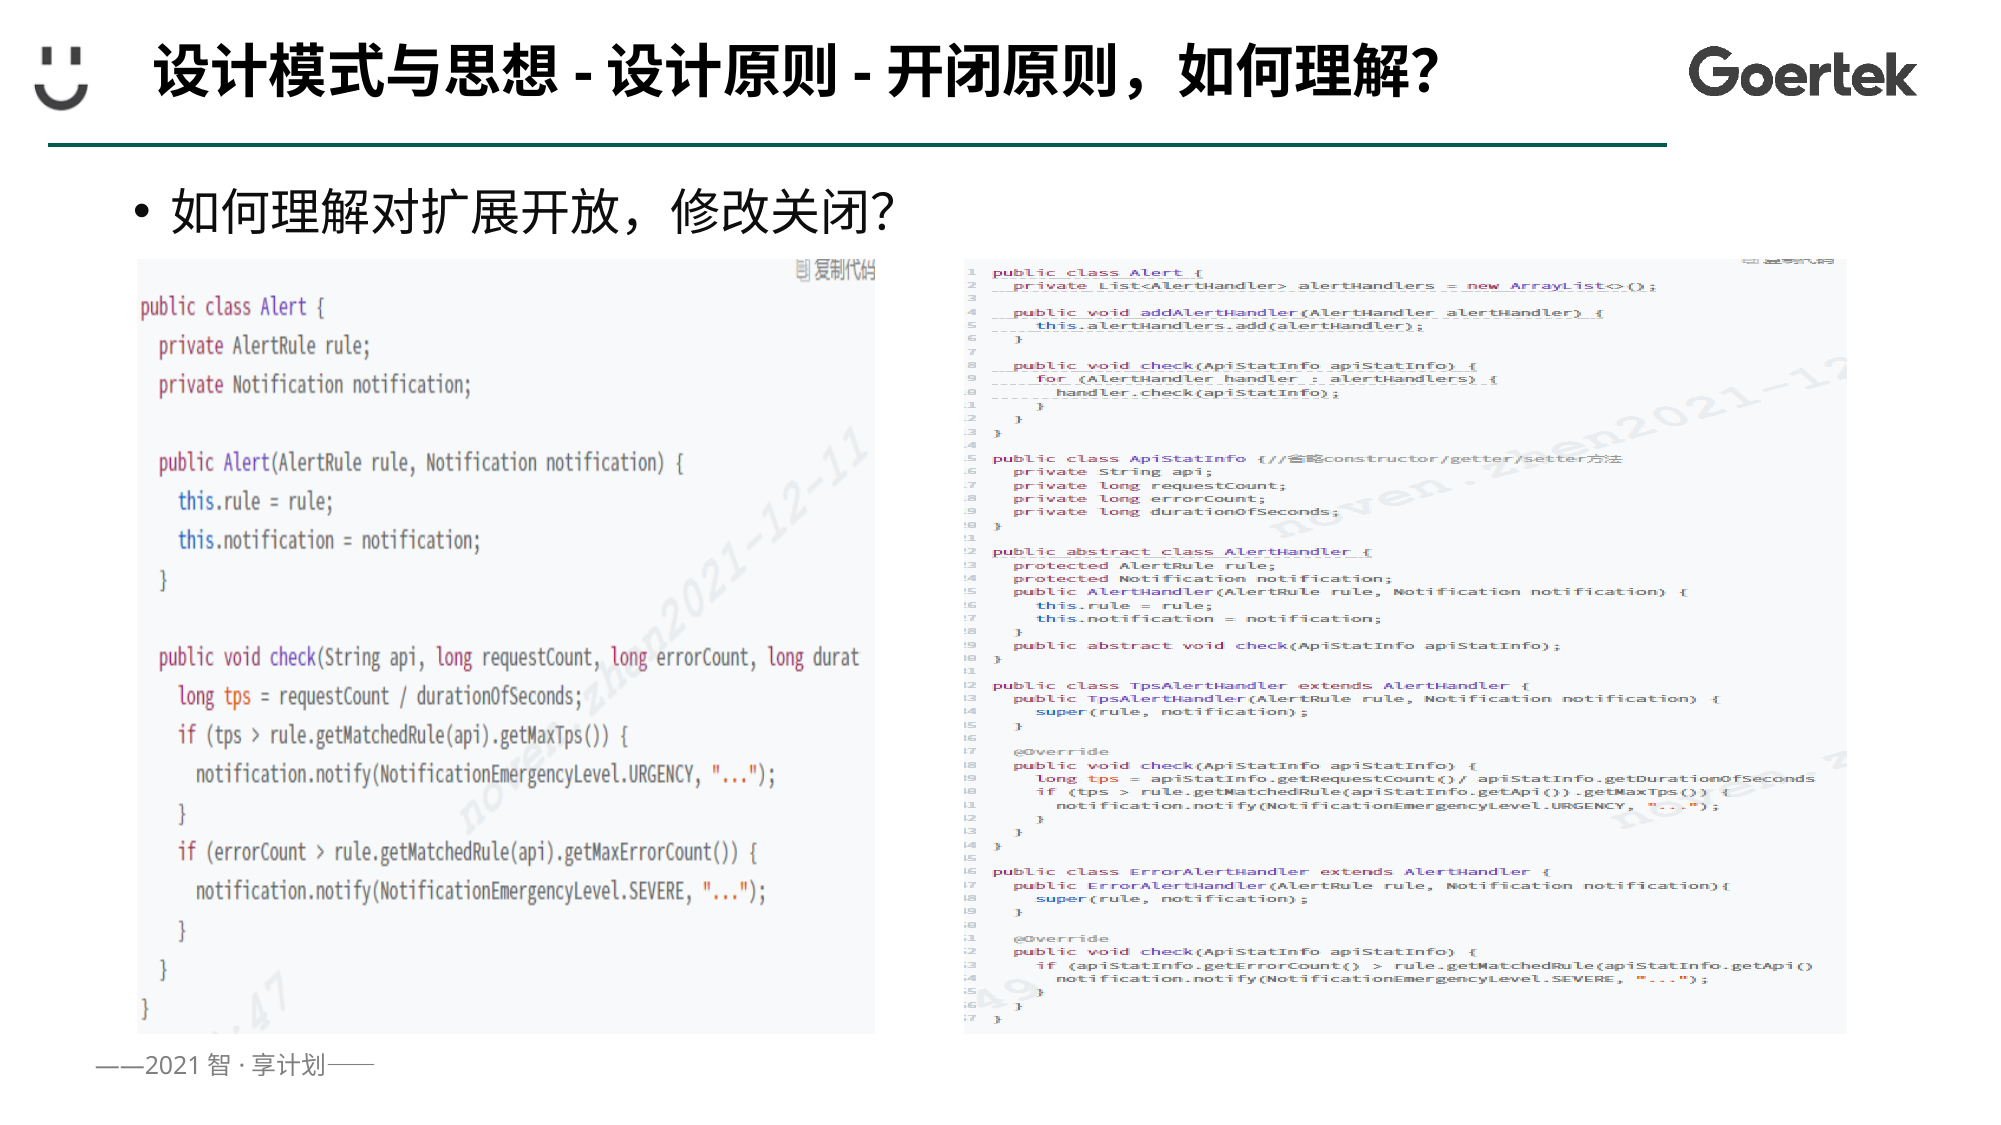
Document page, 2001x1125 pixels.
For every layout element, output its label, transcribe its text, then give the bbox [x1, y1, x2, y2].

picture [964, 259, 1847, 1034]
text_box 如何理解对扩展开放，修改关闭？ [118, 161, 1535, 241]
picture [137, 259, 875, 1034]
picture [18, 33, 105, 121]
picture [1689, 46, 1917, 96]
title 设计模式与思想-设计原则-开闭原则，如何理解？ [137, 22, 1470, 125]
